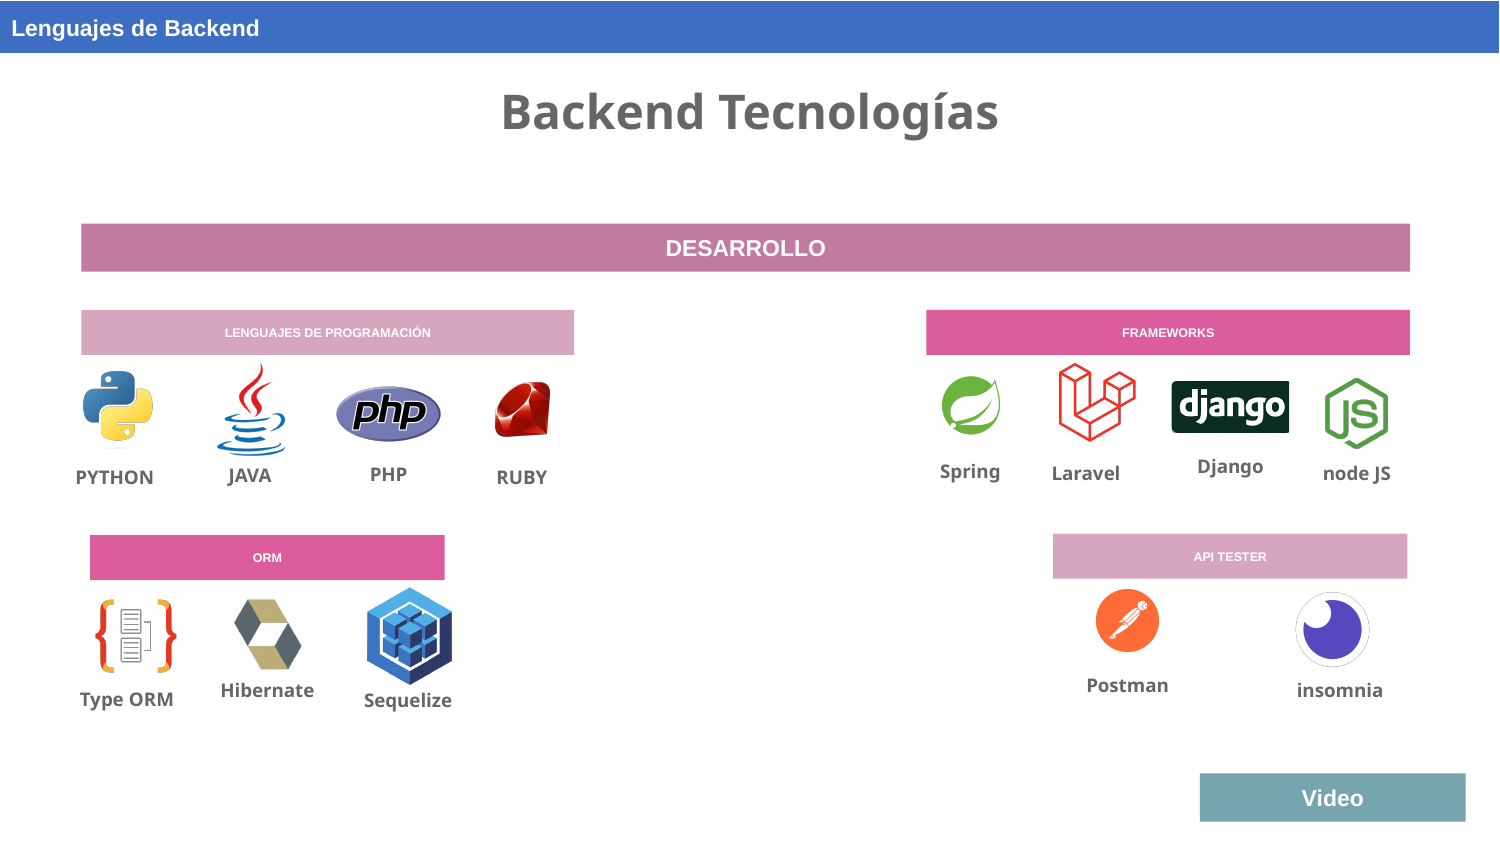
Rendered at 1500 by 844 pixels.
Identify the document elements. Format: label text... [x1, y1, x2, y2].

text_box Postman [1065, 662, 1191, 708]
text_box PYTHON [58, 454, 172, 500]
picture [335, 385, 443, 443]
picture [83, 370, 155, 449]
picture [367, 587, 452, 685]
picture [1290, 587, 1376, 672]
picture [1096, 589, 1159, 652]
text_box Django [1171, 443, 1289, 489]
text_box insomnia [1269, 667, 1411, 713]
picture [89, 595, 180, 677]
text_box Lenguajes de Backend [0, 8, 1500, 47]
picture [231, 593, 304, 678]
text_box PHP [341, 451, 436, 497]
picture [207, 363, 293, 457]
text_box JAVA [211, 464, 289, 498]
text_box API TESTER [1053, 533, 1408, 579]
text_box LENGUAJES DE PROGRAMACIÓN [81, 309, 575, 355]
text_box [0, 47, 1500, 54]
picture [494, 382, 550, 438]
text_box Backend Tecnologías [308, 70, 1191, 151]
picture [1325, 378, 1389, 449]
text_box RUBY [474, 454, 570, 500]
text_box Spring [917, 448, 1024, 494]
text_box Sequelize [341, 677, 475, 723]
text_box Video [1199, 773, 1466, 822]
text_box Type ORM [60, 676, 193, 722]
text_box Laravel [1032, 450, 1140, 496]
text_box node JS [1303, 450, 1410, 496]
text_box FRAMEWORKS [926, 309, 1410, 355]
picture [1171, 381, 1290, 433]
text_box [0, 0, 1500, 8]
text_box ORM [90, 535, 445, 581]
picture [1058, 362, 1136, 443]
text_box Hibernate [193, 667, 342, 713]
picture [931, 362, 1009, 441]
text_box DESARROLLO [81, 223, 1411, 272]
